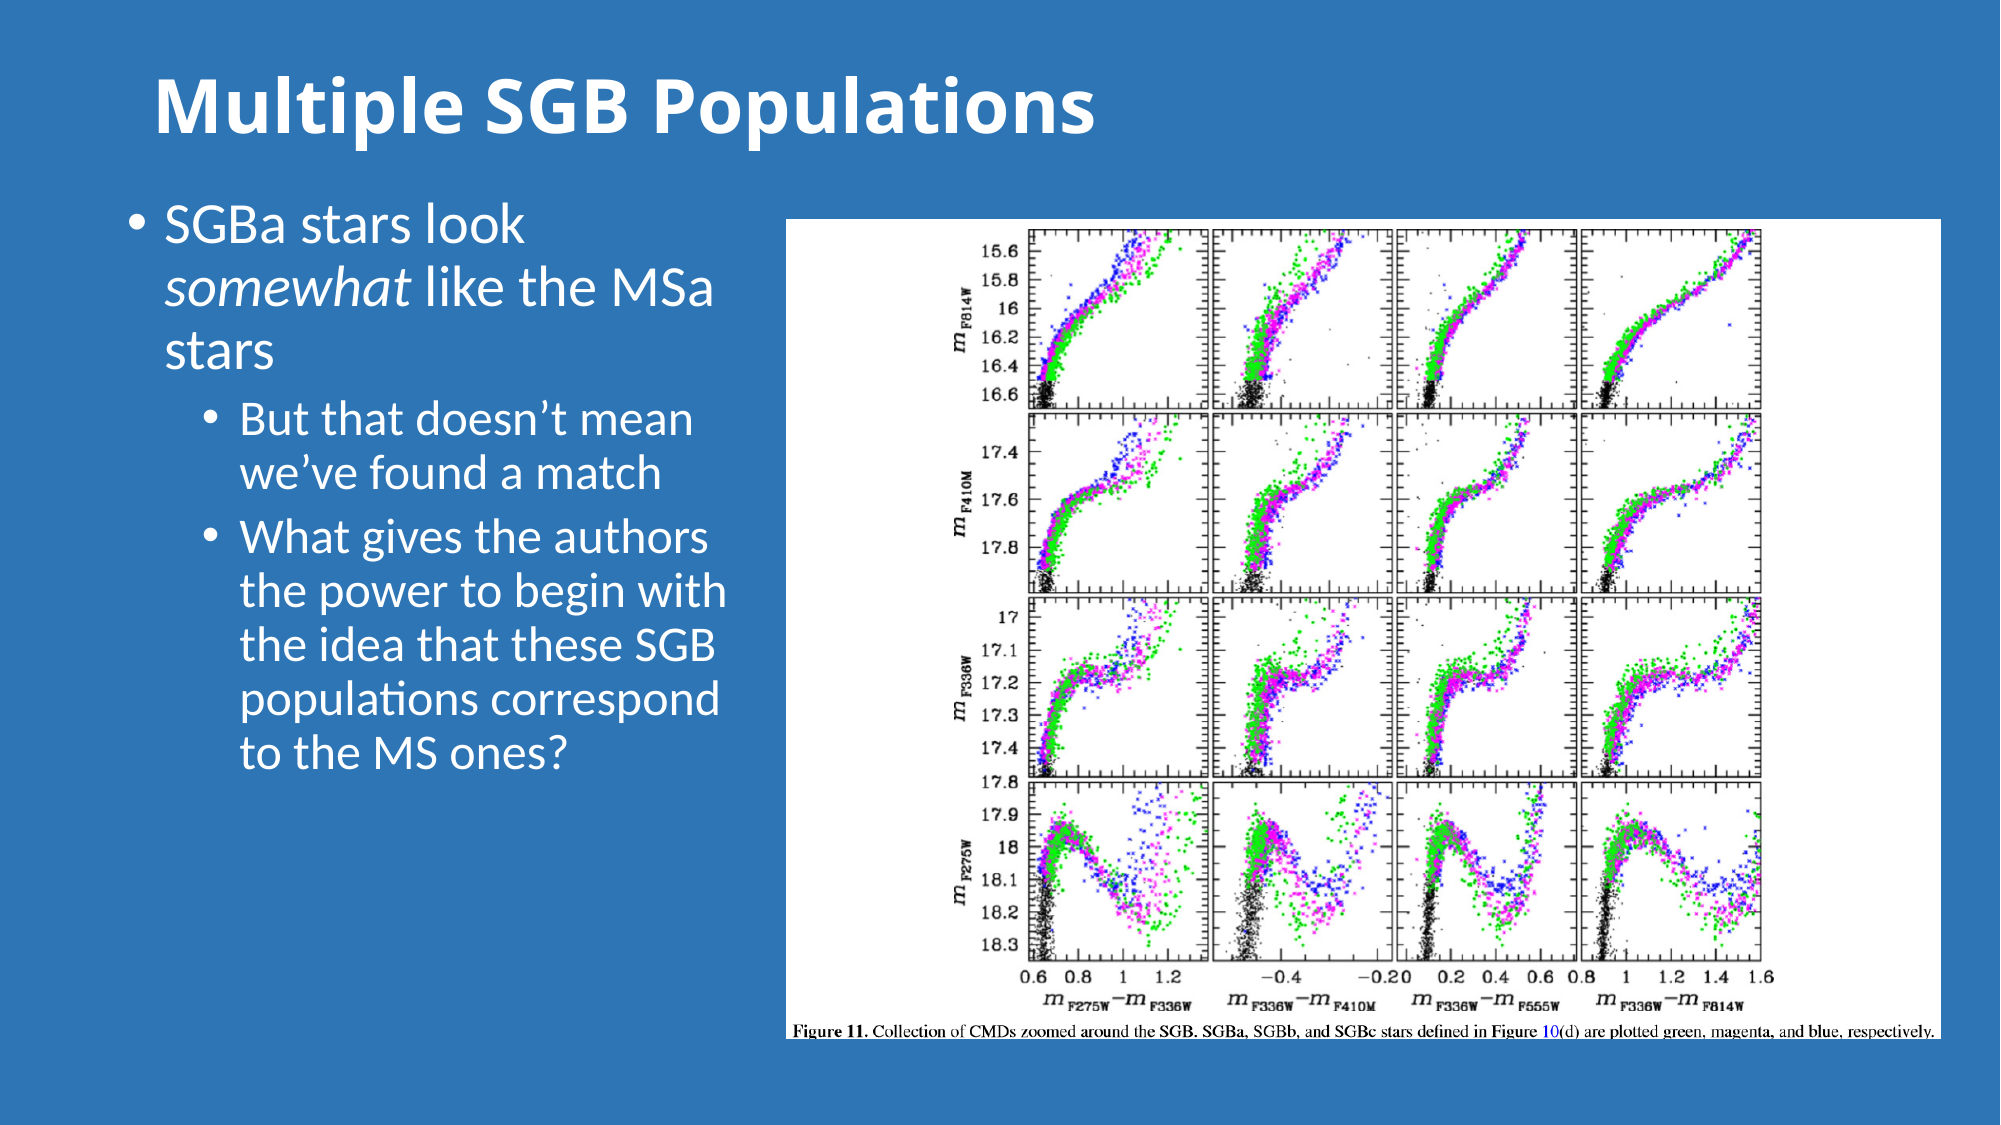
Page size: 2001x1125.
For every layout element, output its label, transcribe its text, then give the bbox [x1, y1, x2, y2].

list SGBa stars look somewhat like the MSa stars But that doesn’t mean we’ve found a match What gives the authors the power to begin with the idea that these SGB populations correspond to the MS ones? [111, 185, 753, 1014]
picture [786, 219, 1941, 1039]
title Multiple SGB Populations [137, 59, 1863, 160]
